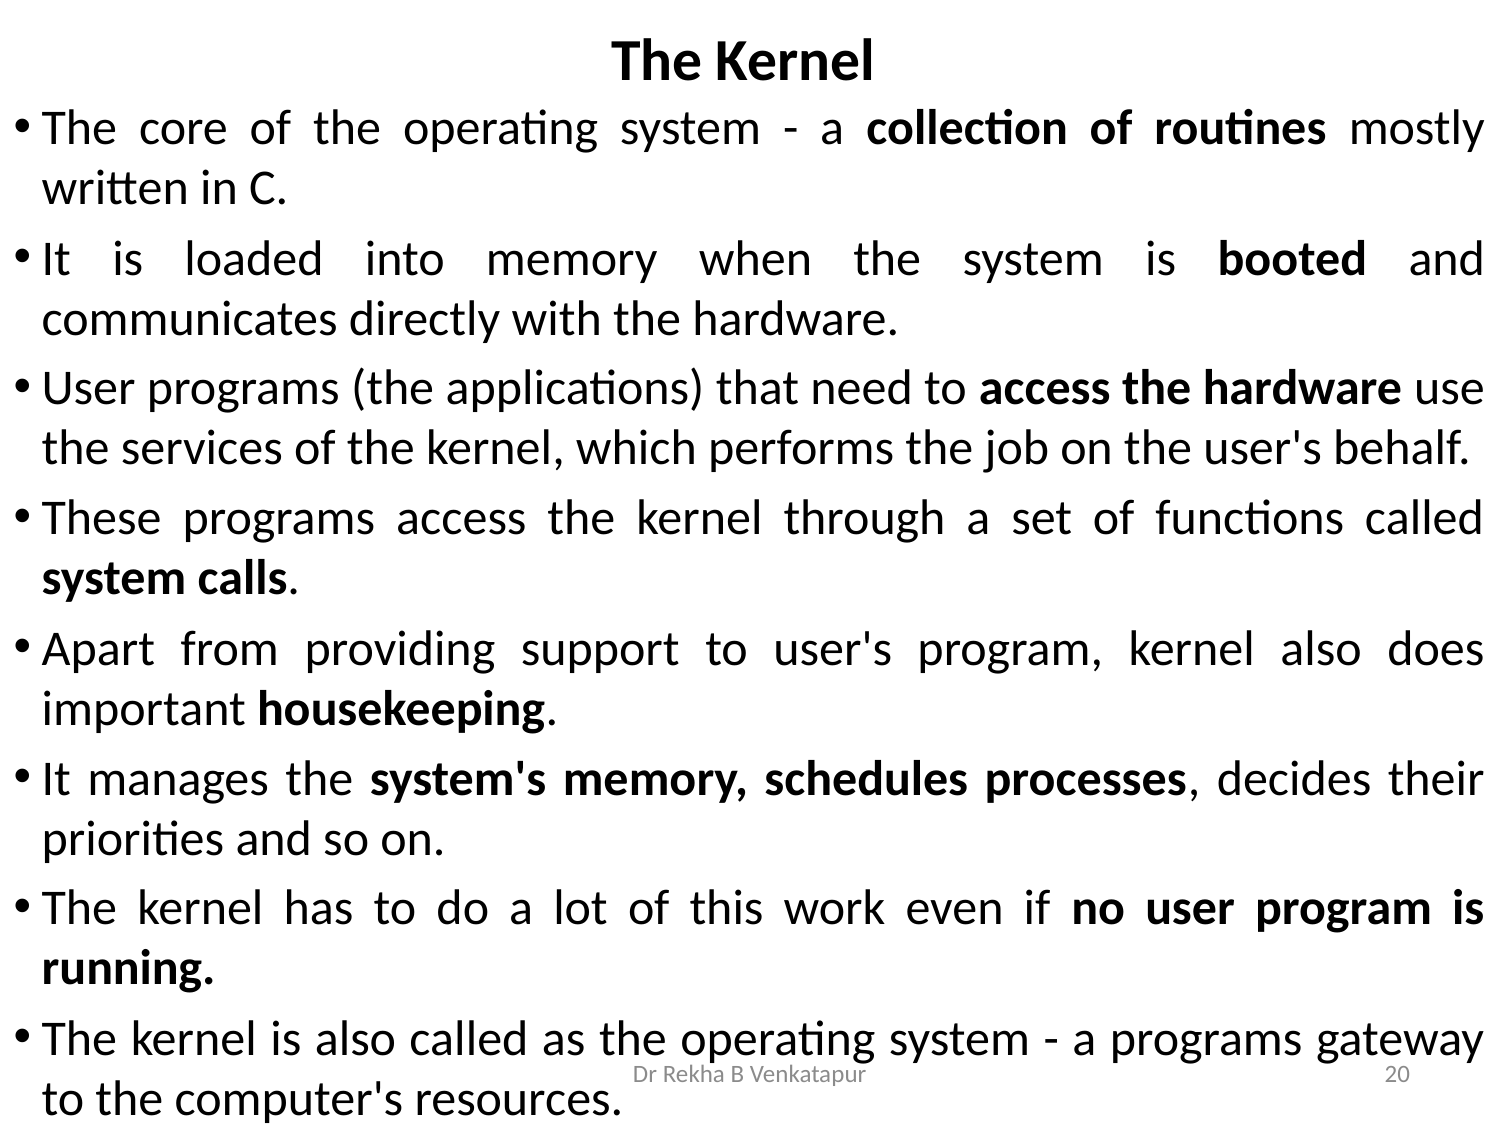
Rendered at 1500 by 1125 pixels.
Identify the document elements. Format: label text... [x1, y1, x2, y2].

slide_number 20 [1074, 1042, 1425, 1103]
footer Dr Rekha B Venkatapur [512, 1042, 988, 1103]
list The core of the operating system - a collection of routines mostly written in C. It is loaded into memory when the system is booted and communicates directly with the hardware. User programs (the applications) that need to access the hardware use the services of the kernel, which performs the job on the user's behalf. These programs access the kernel through a set of functions called system calls. Apart from providing support to user's program, kernel also does important housekeeping. It manages the system's memory, schedules processes, decides their priorities and so on. The kernel has to do a lot of this work even if no user program is running. The kernel is also called as the operating system - a programs gateway to the computer's resources. [0, 87, 1500, 1125]
title The Kernel [75, 12, 1425, 87]
